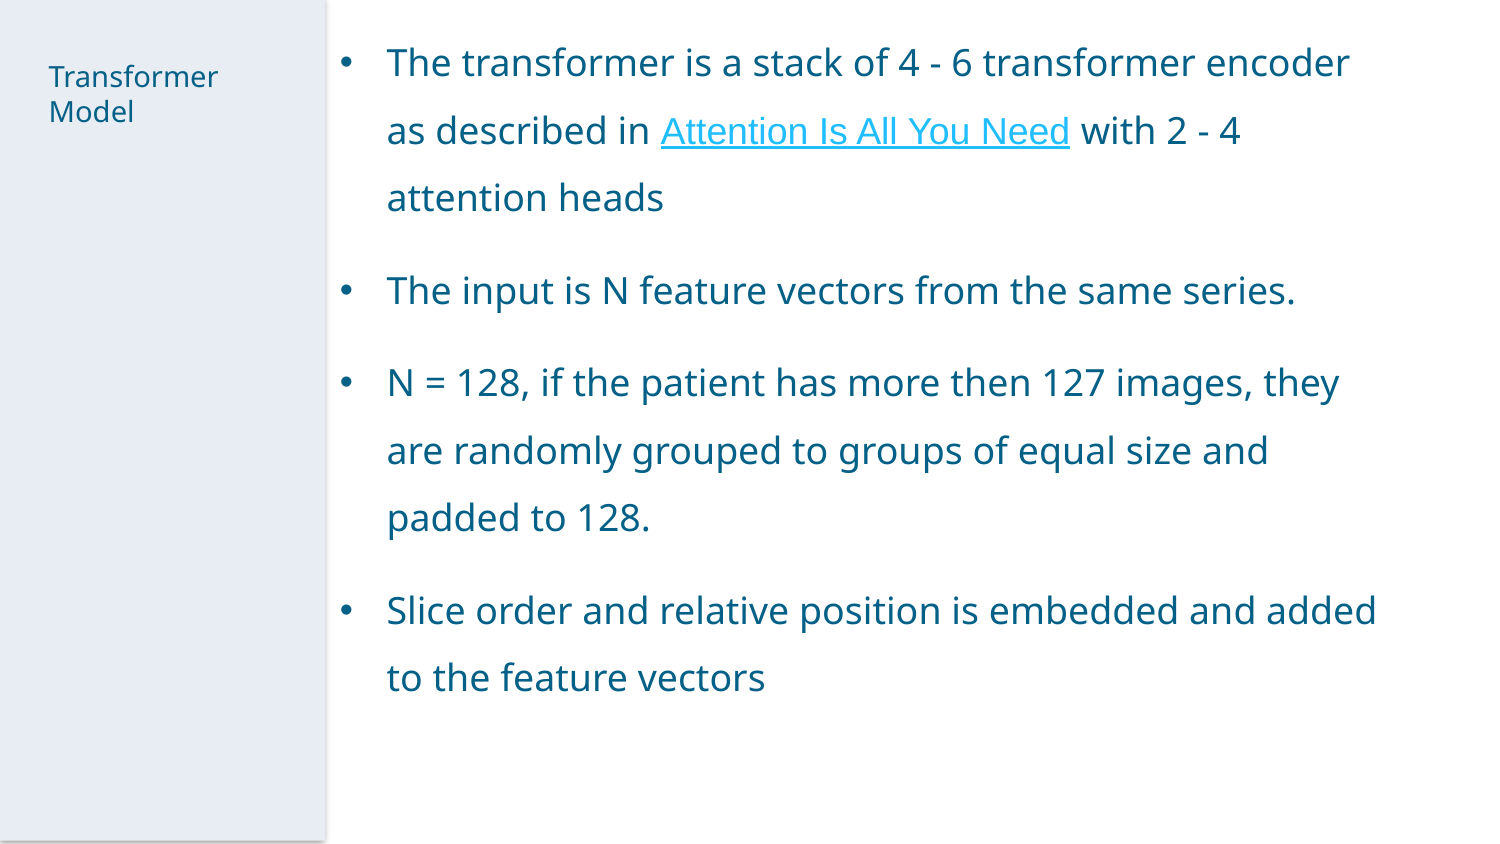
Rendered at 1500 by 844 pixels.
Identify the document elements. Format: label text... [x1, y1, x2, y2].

text_box Transformer Model [33, 50, 292, 171]
text_box [0, 0, 327, 843]
text_box The transformer is a stack of 4 - 6 transformer encoder as described in Attention Is All You Need with 2 - 4 attention heads The input is N feature vectors from the same series. N = 128, if the patient has more then 127 images, they are randomly grouped to groups of equal size and padded to 128. Slice order and relative position is embedded and added to the feature vectors [324, 9, 1400, 786]
